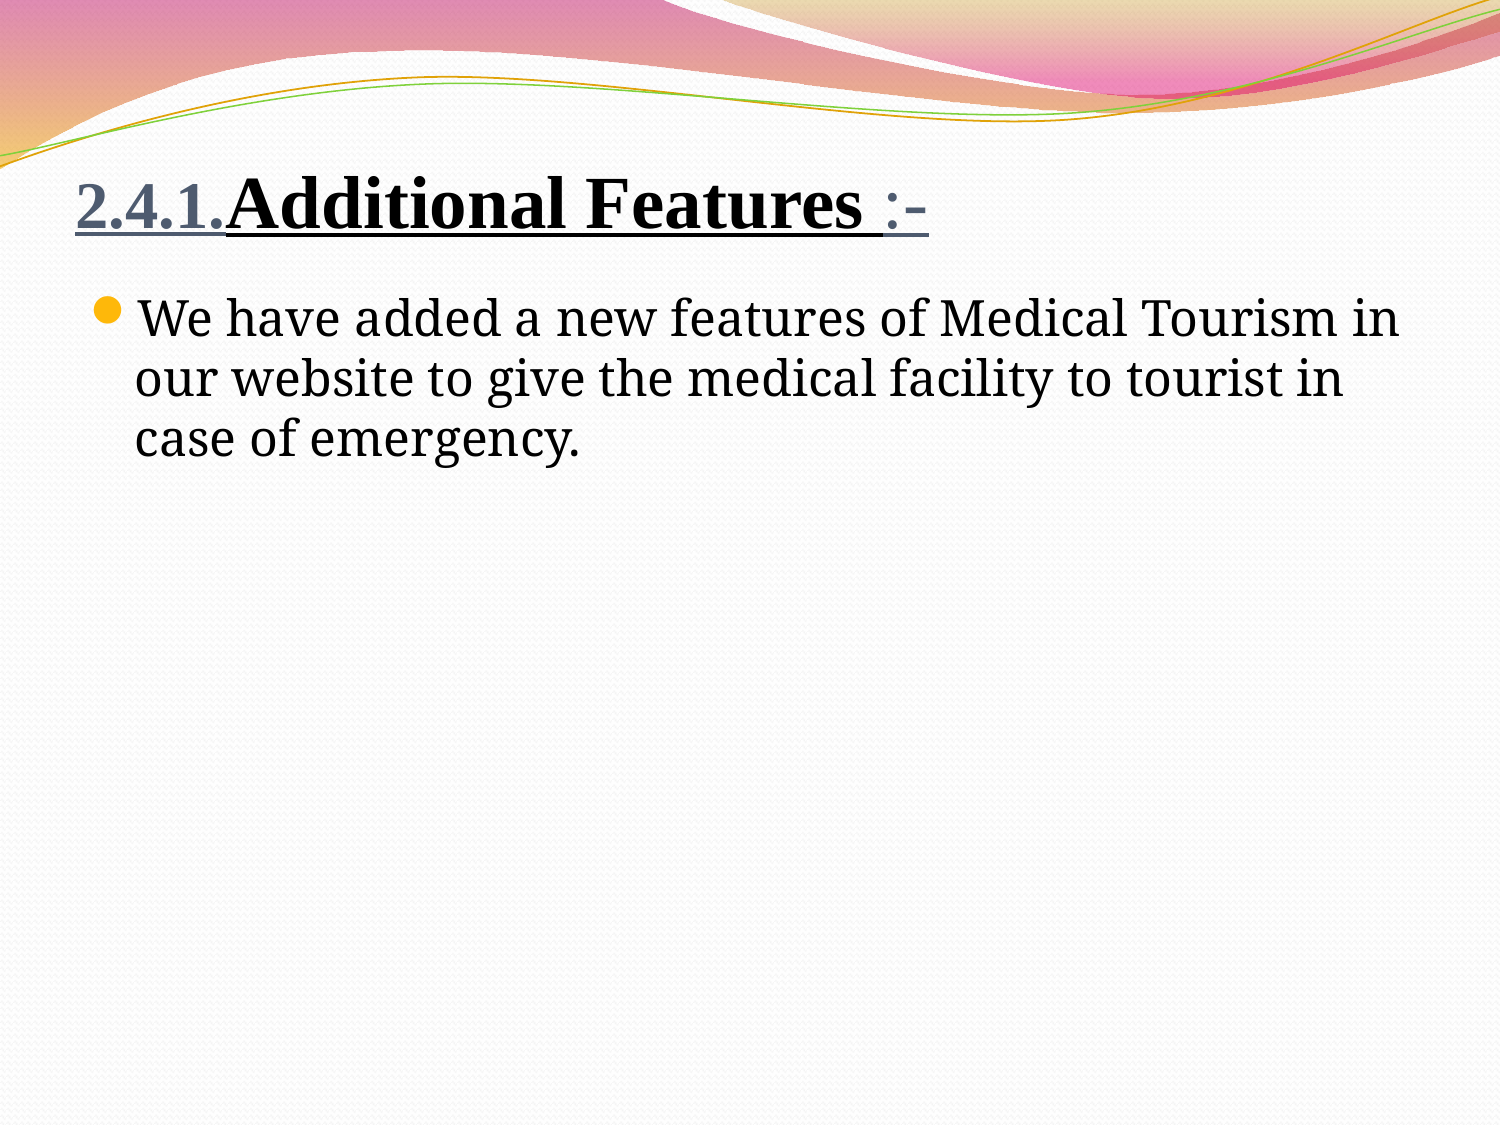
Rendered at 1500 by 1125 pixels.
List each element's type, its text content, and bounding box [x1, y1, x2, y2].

list We have added a new features of Medical Tourism in our website to give the medical facility to tourist in case of emergency. [75, 278, 1425, 1038]
title 2.4.1.Additional Features :- [75, 115, 1425, 244]
